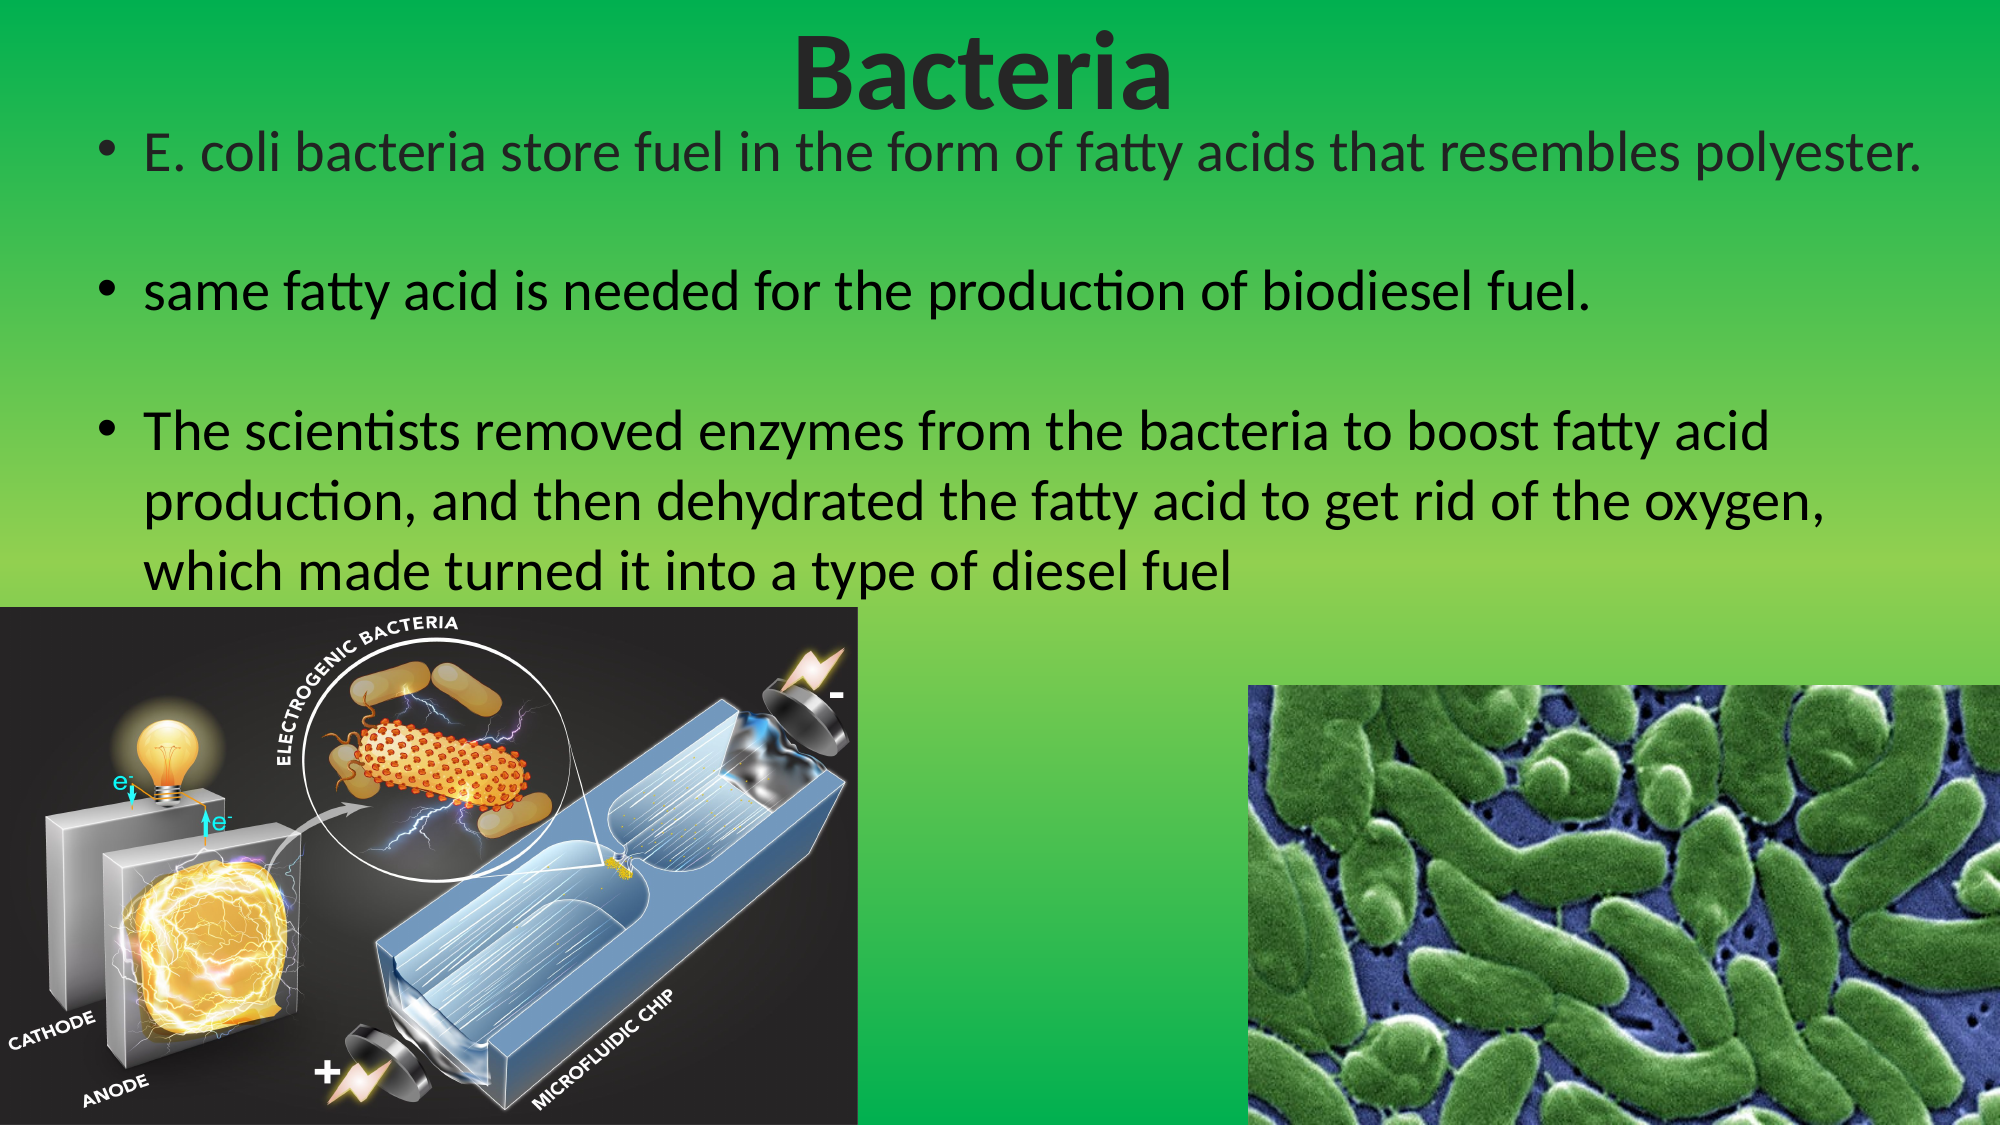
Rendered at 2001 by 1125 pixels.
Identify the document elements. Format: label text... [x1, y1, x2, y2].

text_box E. coli bacteria store fuel in the form of fatty acids that resembles polyester. same fatty acid is needed for the production of biodiesel fuel. The scientists removed enzymes from the bacteria to boost fatty acid production, and then dehydrated the fatty acid to get rid of the oxygen, which made turned it into a type of diesel fuel [82, 105, 1985, 680]
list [1248, 685, 2000, 1125]
text_box Bacteria [777, 0, 1191, 105]
picture [0, 607, 858, 1125]
